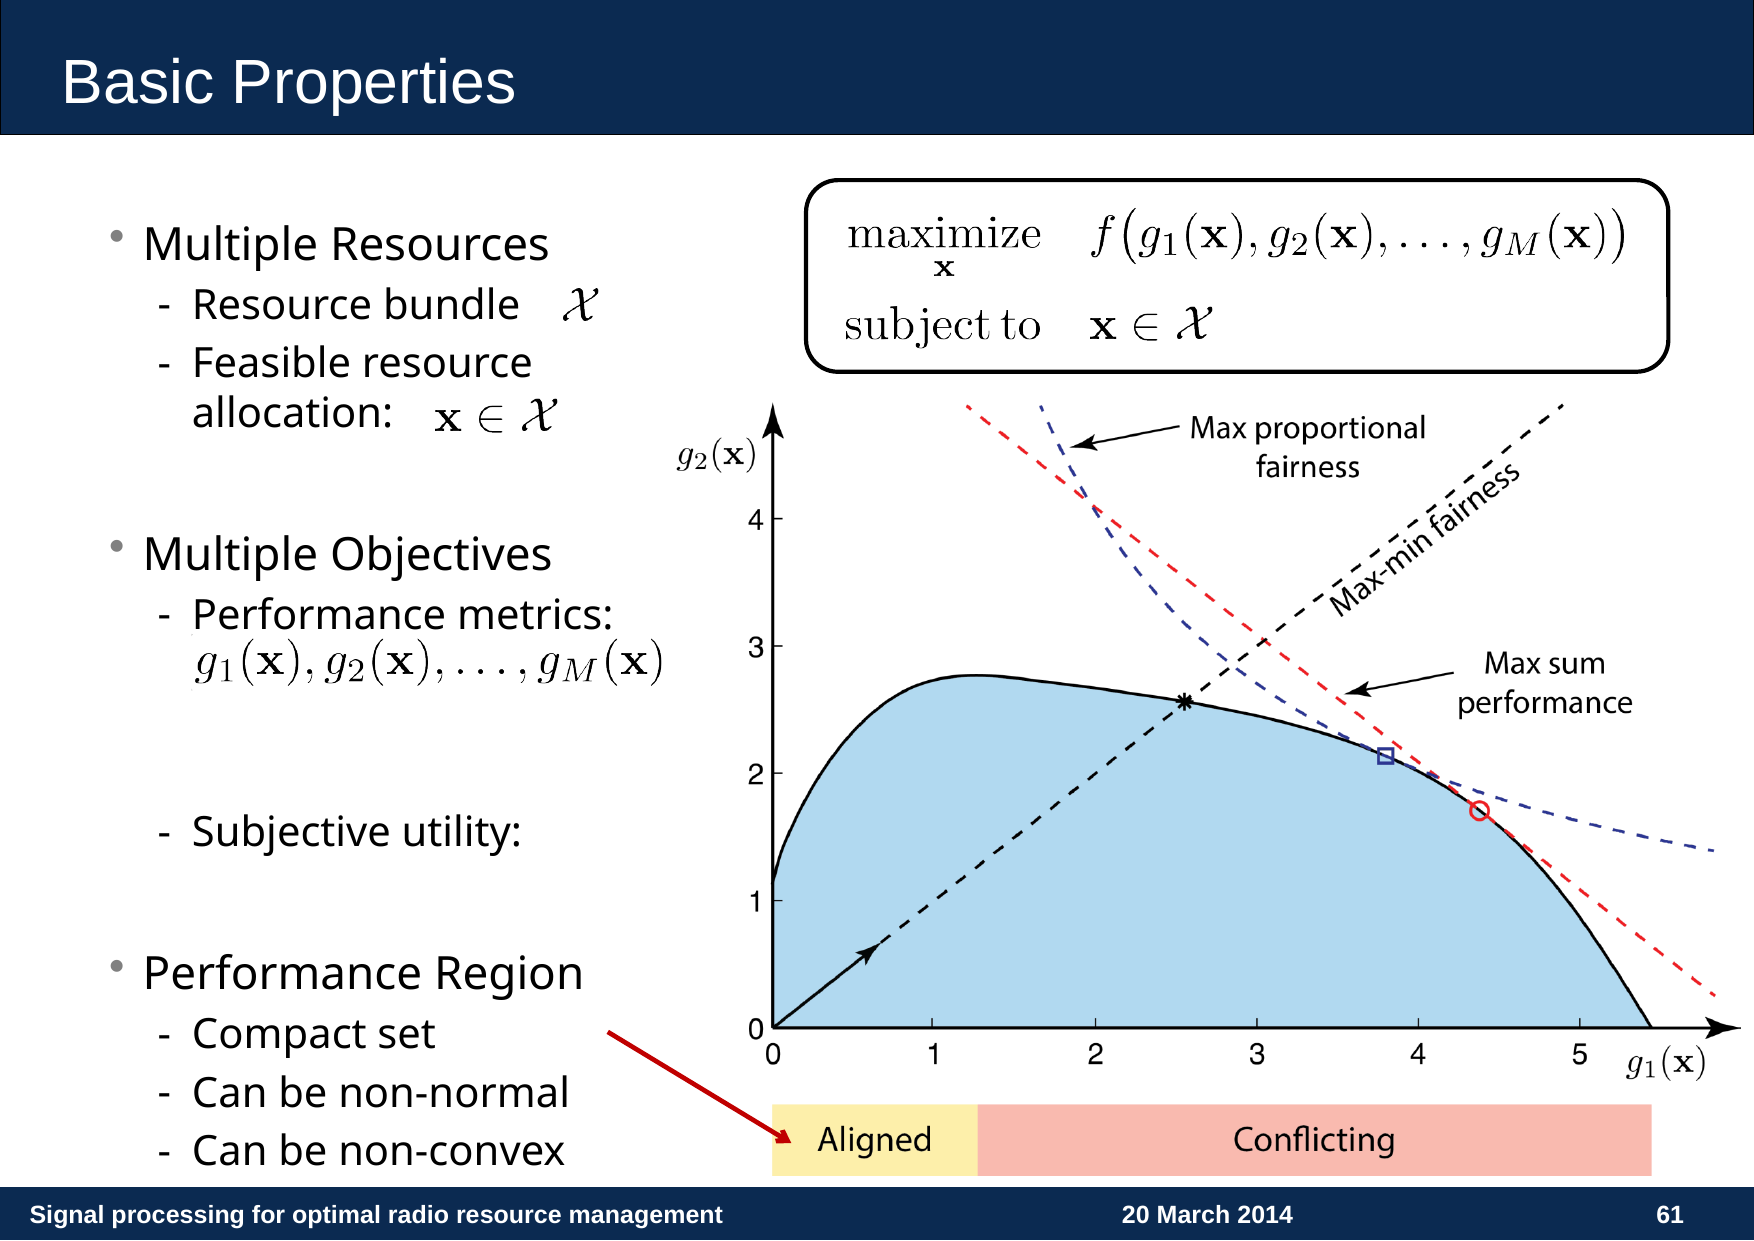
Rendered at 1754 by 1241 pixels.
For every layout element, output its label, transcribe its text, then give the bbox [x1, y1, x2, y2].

slide_number Signal processing for optimal radio resource management [14, 1180, 771, 1241]
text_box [805, 167, 1669, 385]
picture [424, 388, 571, 450]
slide_number 61 [1627, 1184, 1714, 1241]
title Basic Properties [61, 22, 1663, 135]
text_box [607, 1031, 792, 1144]
picture [675, 264, 1741, 1176]
footer 20 March 2014 [829, 1184, 1586, 1241]
picture [191, 594, 665, 703]
picture [558, 278, 612, 340]
